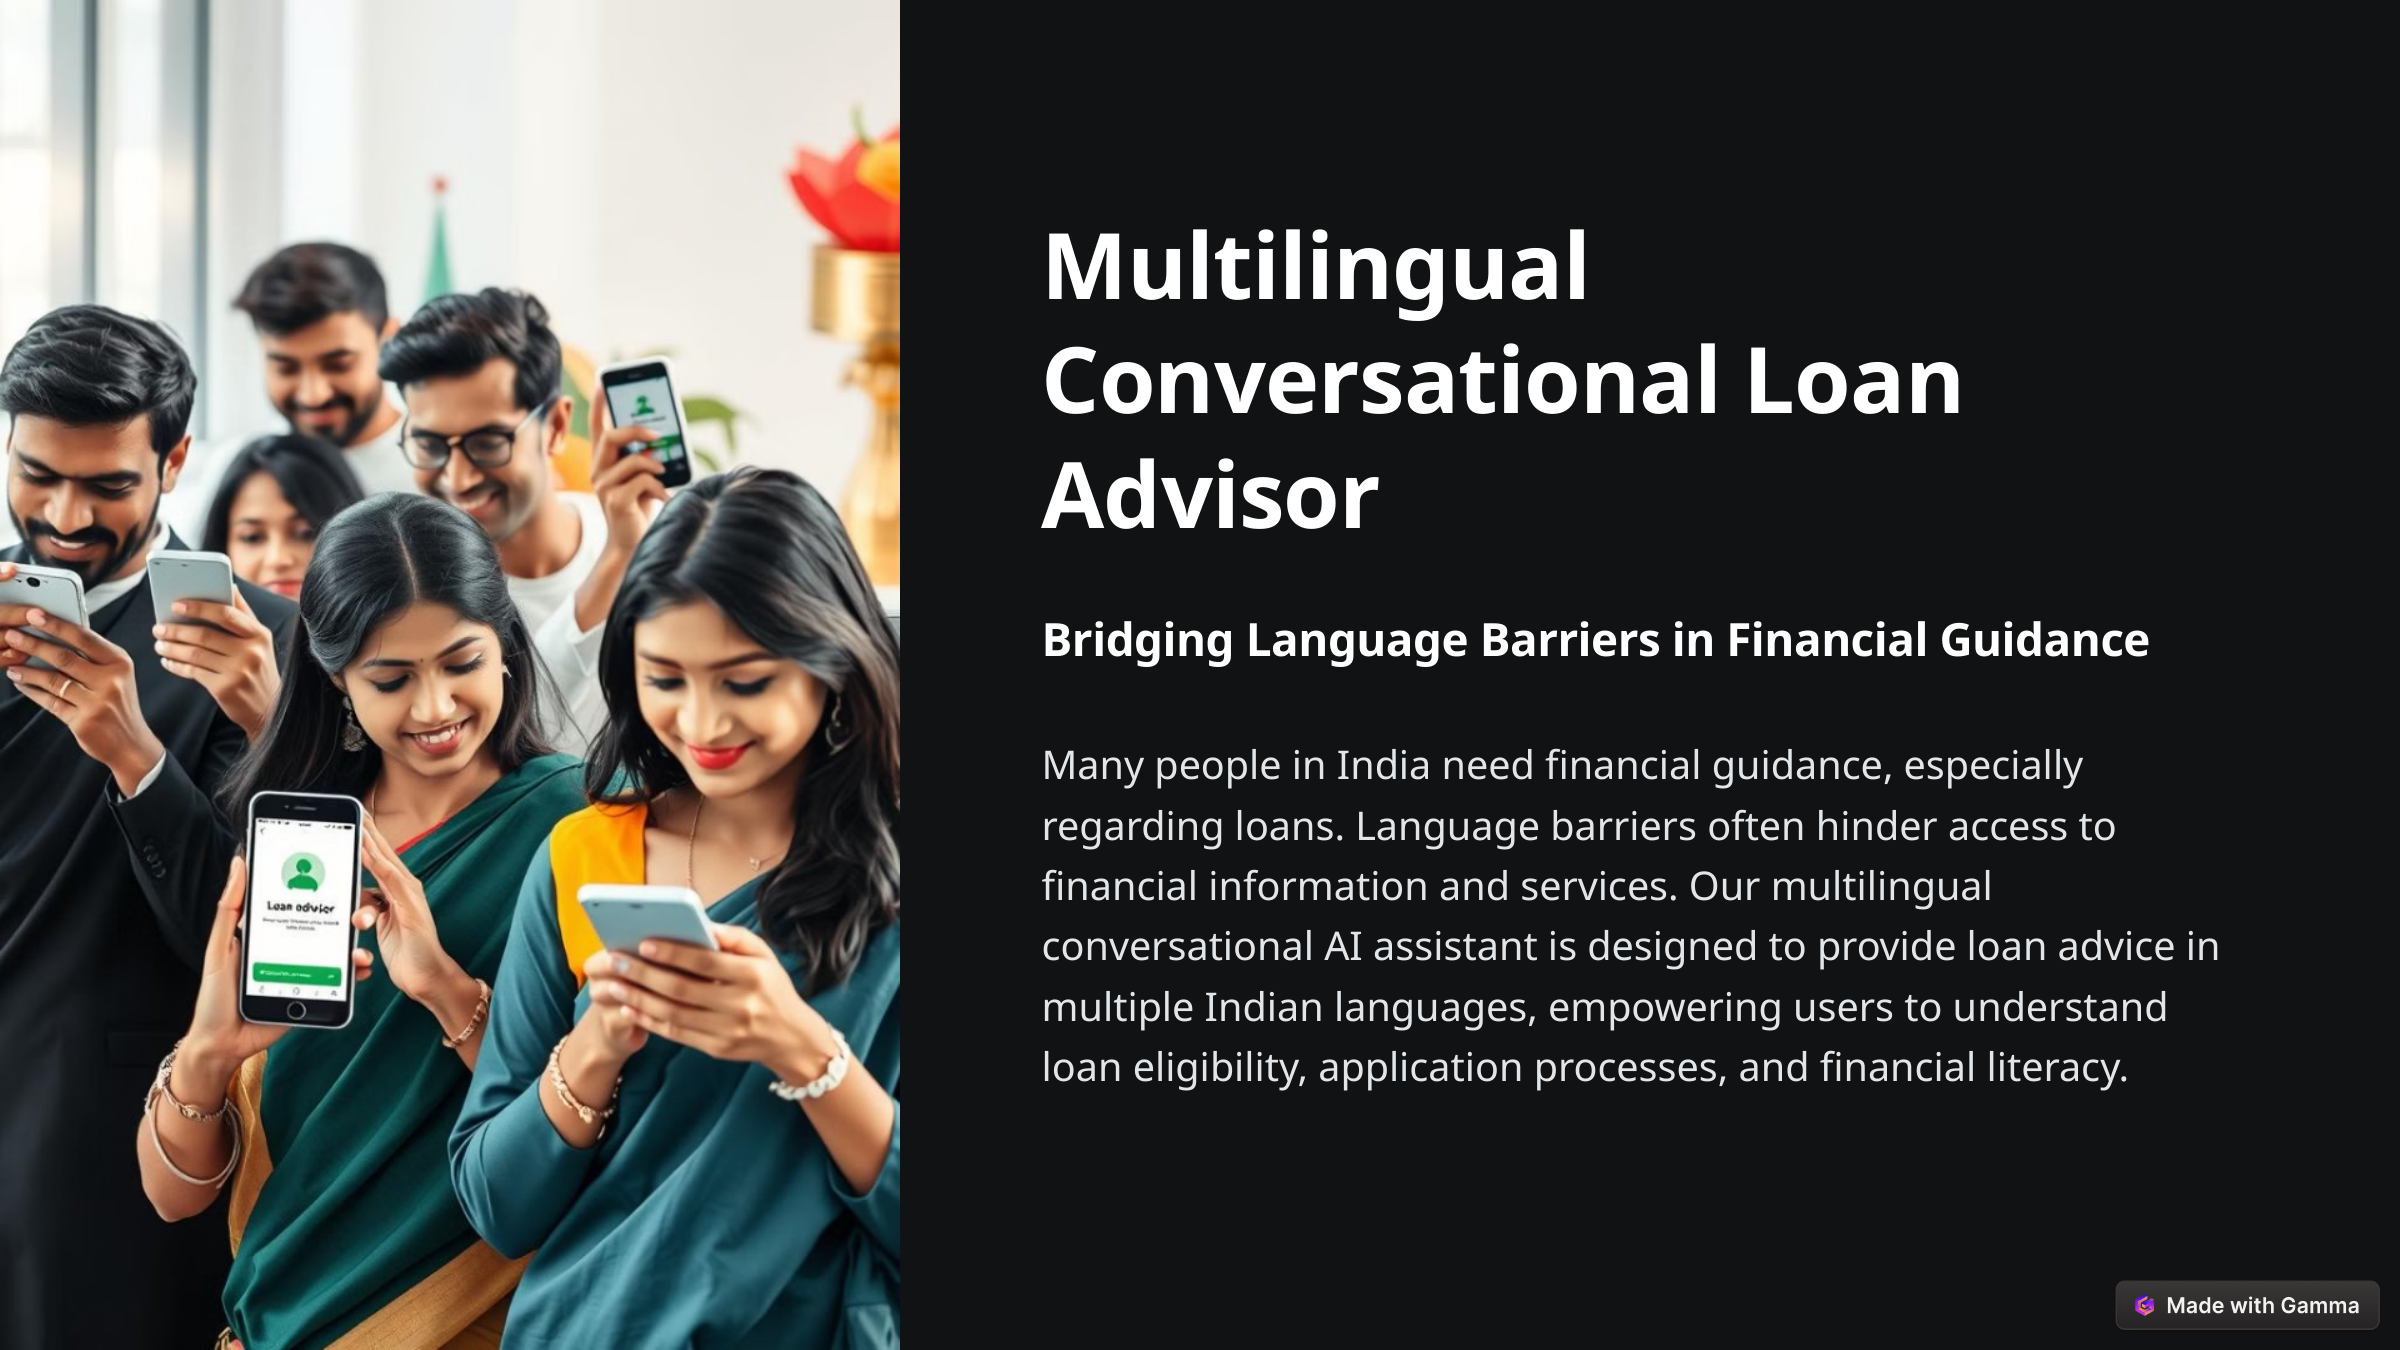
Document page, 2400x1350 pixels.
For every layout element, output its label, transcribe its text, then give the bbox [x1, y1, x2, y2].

text_box Bridging Language Barriers in Financial Guidance [1041, 608, 2221, 667]
text_box Many people in India need financial guidance, especially regarding loans. Language barriers often hinder access to financial information and services. Our multilingual conversational AI assistant is designed to provide loan advice in multiple Indian languages, empowering users to understand loan eligibility, application processes, and financial literacy. [1041, 727, 2259, 1031]
text_box Multilingual Conversational Loan Advisor [1041, 202, 2259, 548]
picture [0, 0, 900, 1350]
picture [2106, 1271, 2389, 1339]
